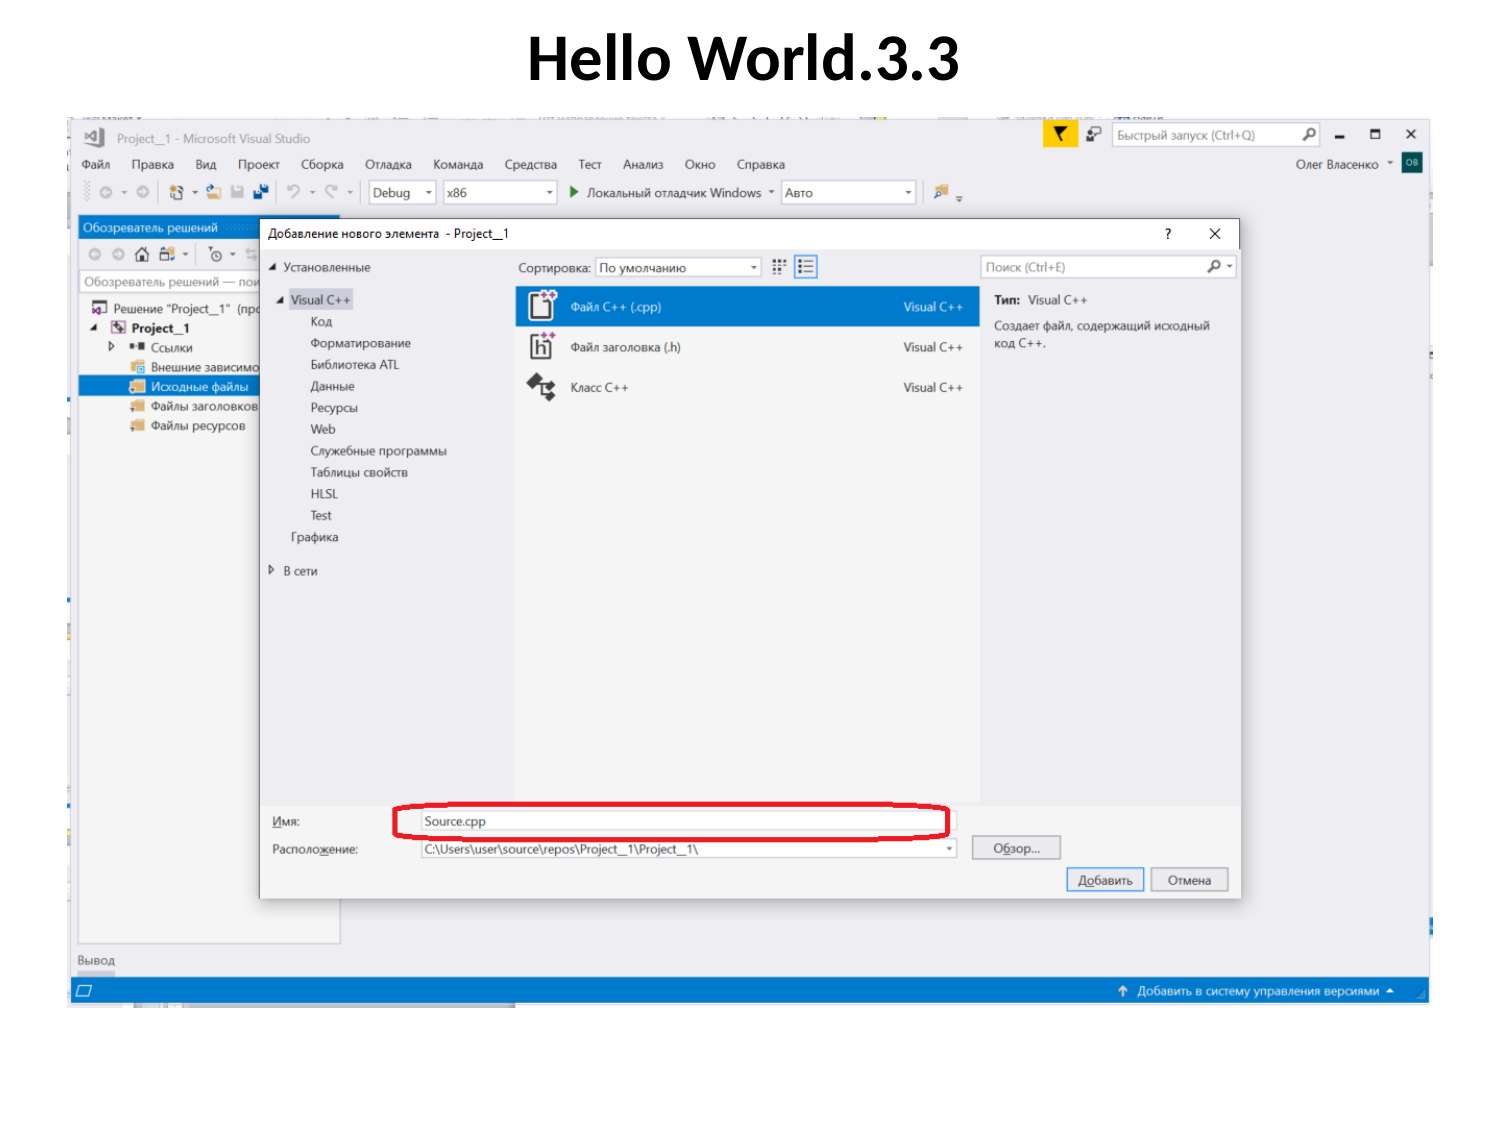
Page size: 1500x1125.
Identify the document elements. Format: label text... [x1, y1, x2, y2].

picture [67, 116, 1433, 1008]
title Hello World.3.3 [29, 19, 1459, 88]
